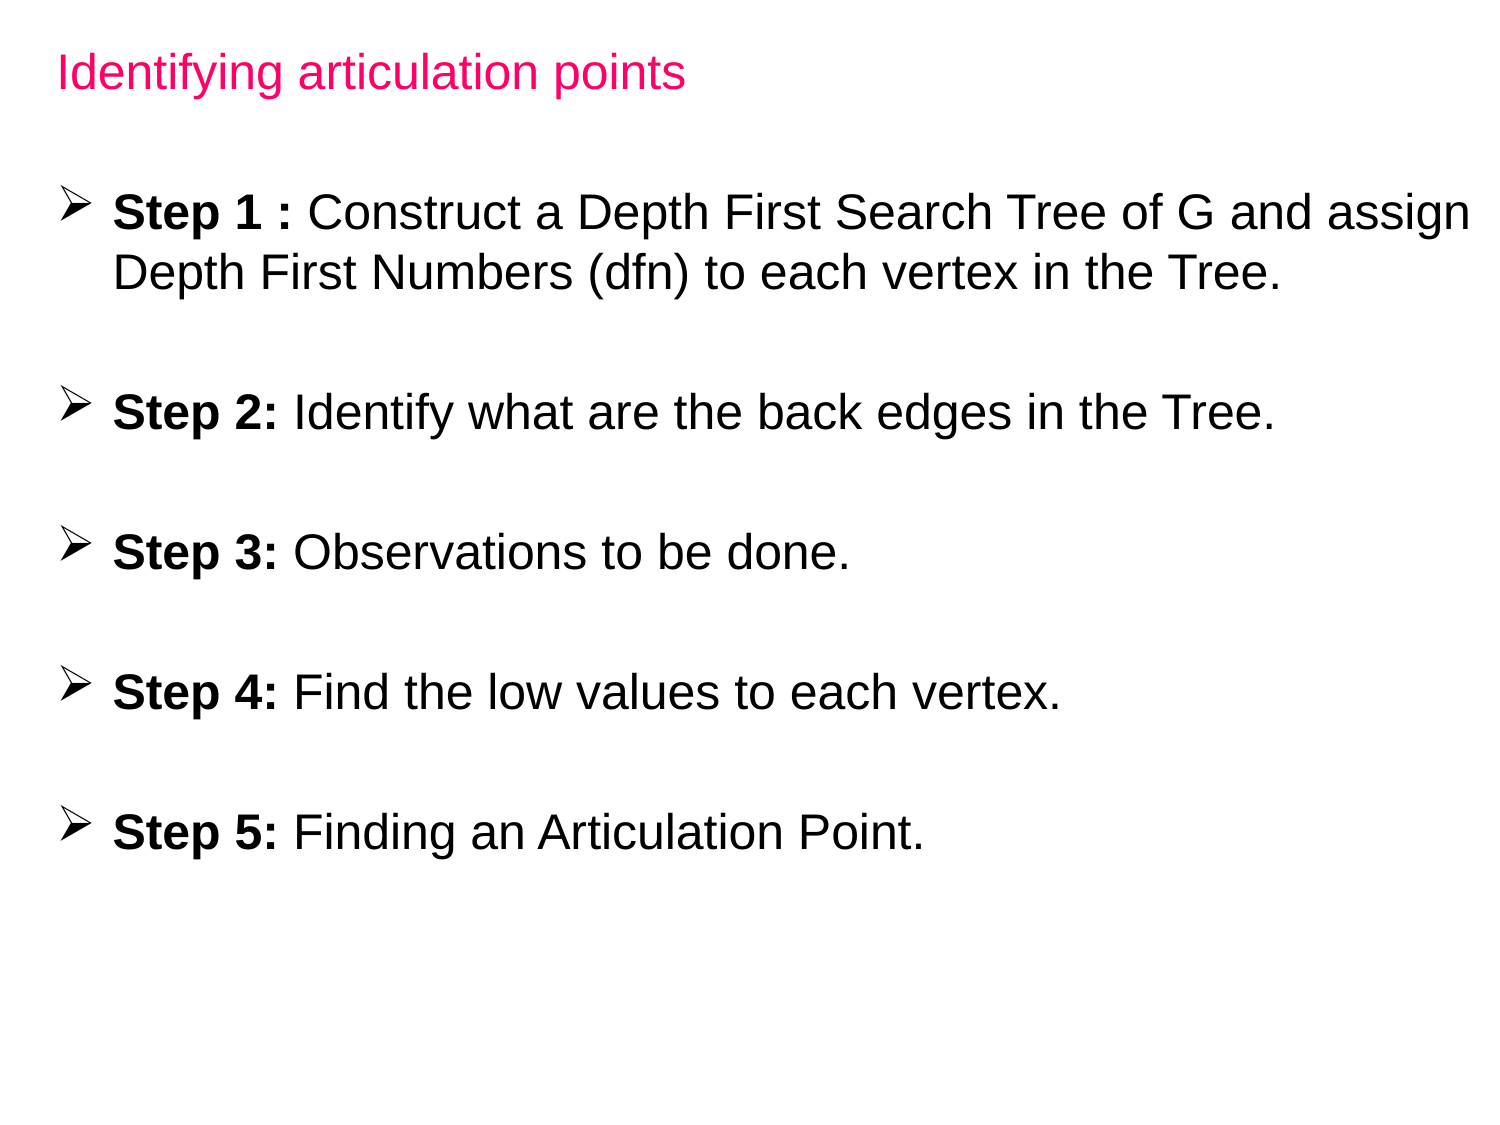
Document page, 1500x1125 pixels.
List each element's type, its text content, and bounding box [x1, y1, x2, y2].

list Identifying articulation points Step 1 : Construct a Depth First Search Tree of G and assign Depth First Numbers (dfn) to each vertex in the Tree. Step 2: Identify what are the back edges in the Tree. Step 3: Observations to be done. Step 4: Find the low values to each vertex. Step 5: Finding an Articulation Point. [41, 32, 1500, 1106]
